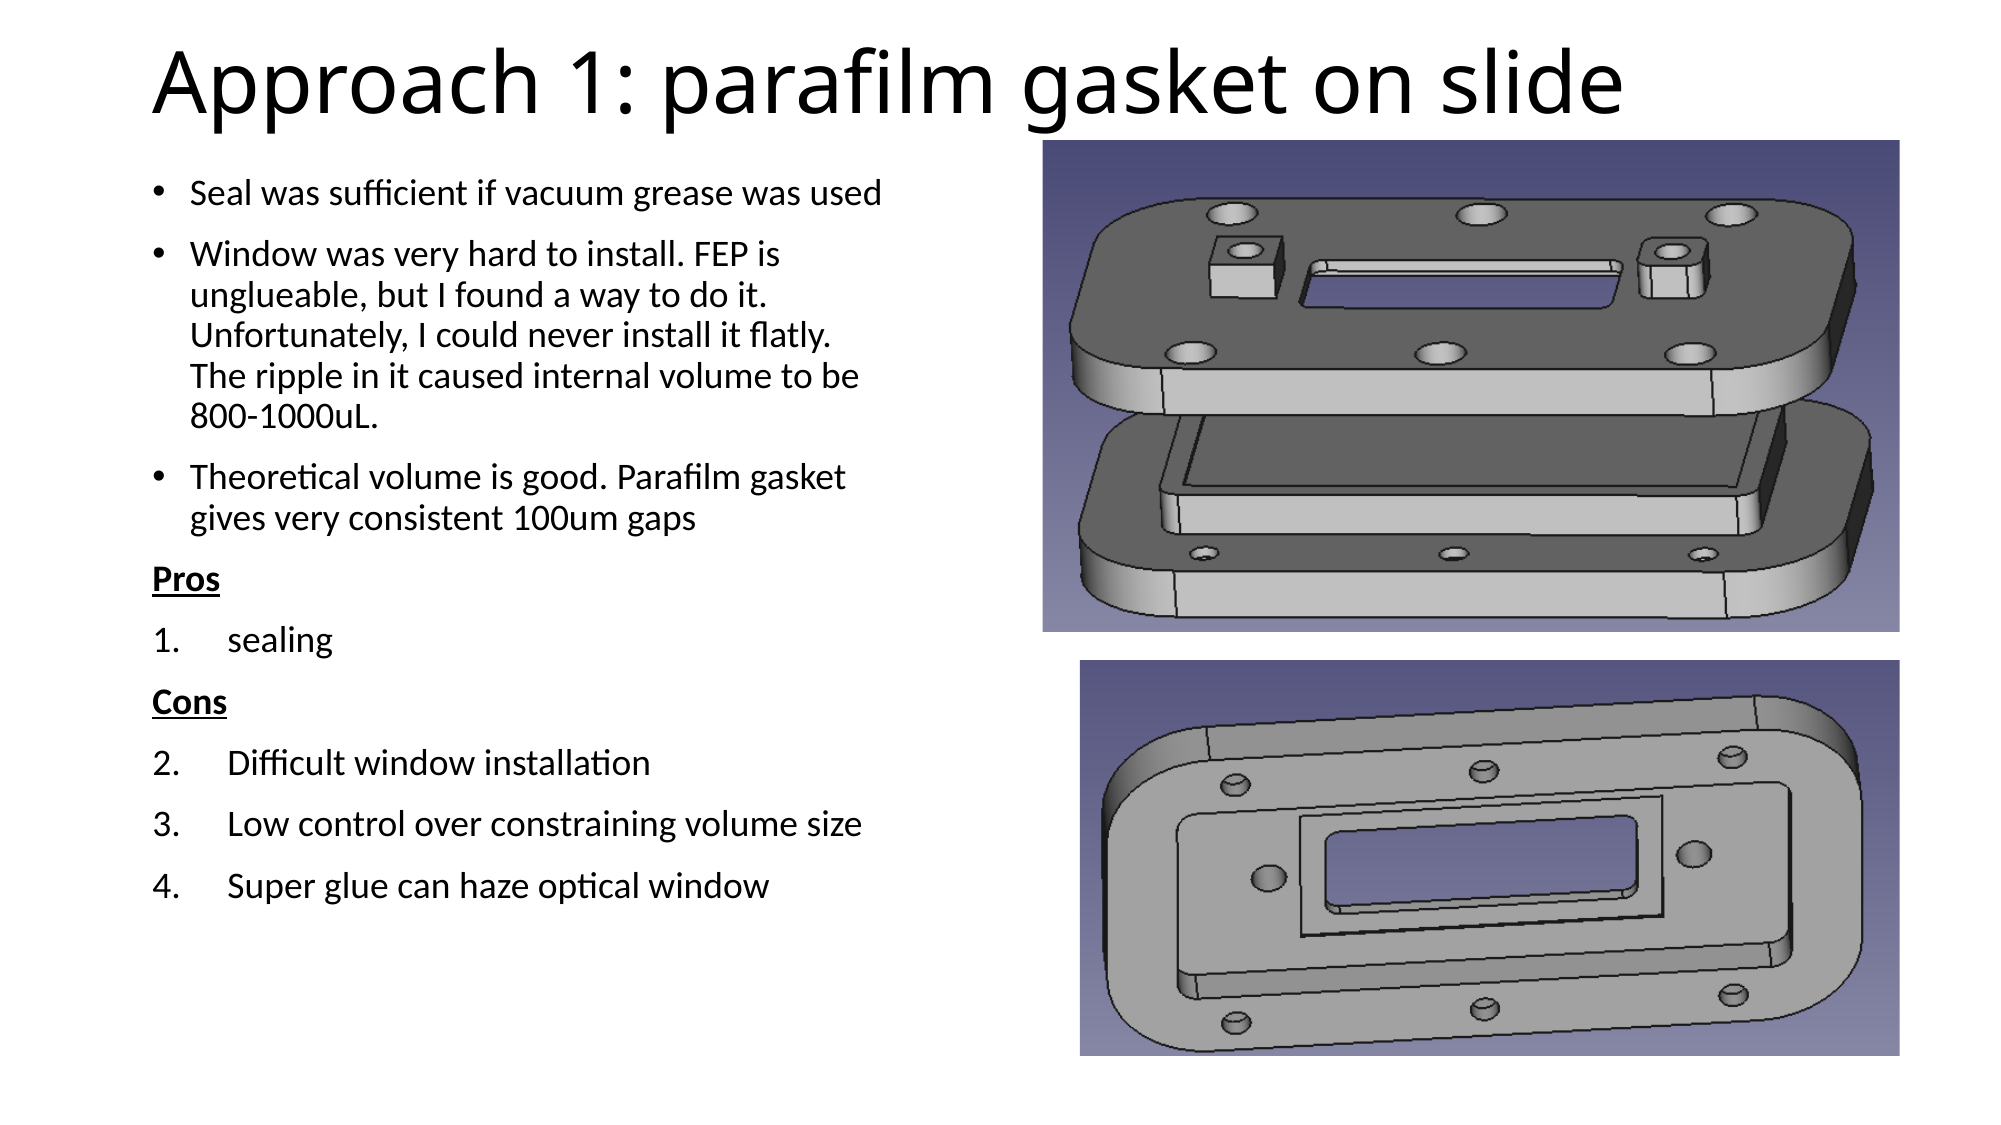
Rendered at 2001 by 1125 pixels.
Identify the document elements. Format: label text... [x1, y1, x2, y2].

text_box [1079, 660, 1900, 1056]
list Seal was sufficient if vacuum grease was used Window was very hard to install. FEP is unglueable, but I found a way to do it. Unfortunately, I could never install it flatly. The ripple in it caused internal volume to be 800-1000uL. Theoretical volume is good. Parafilm gasket gives very consistent 100um gaps Pros sealing Cons Difficult window installation Low control over constraining volume size Super glue can haze optical window [137, 165, 910, 1014]
title Approach 1: parafilm gasket on slide [137, 31, 1863, 141]
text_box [1042, 139, 1900, 632]
